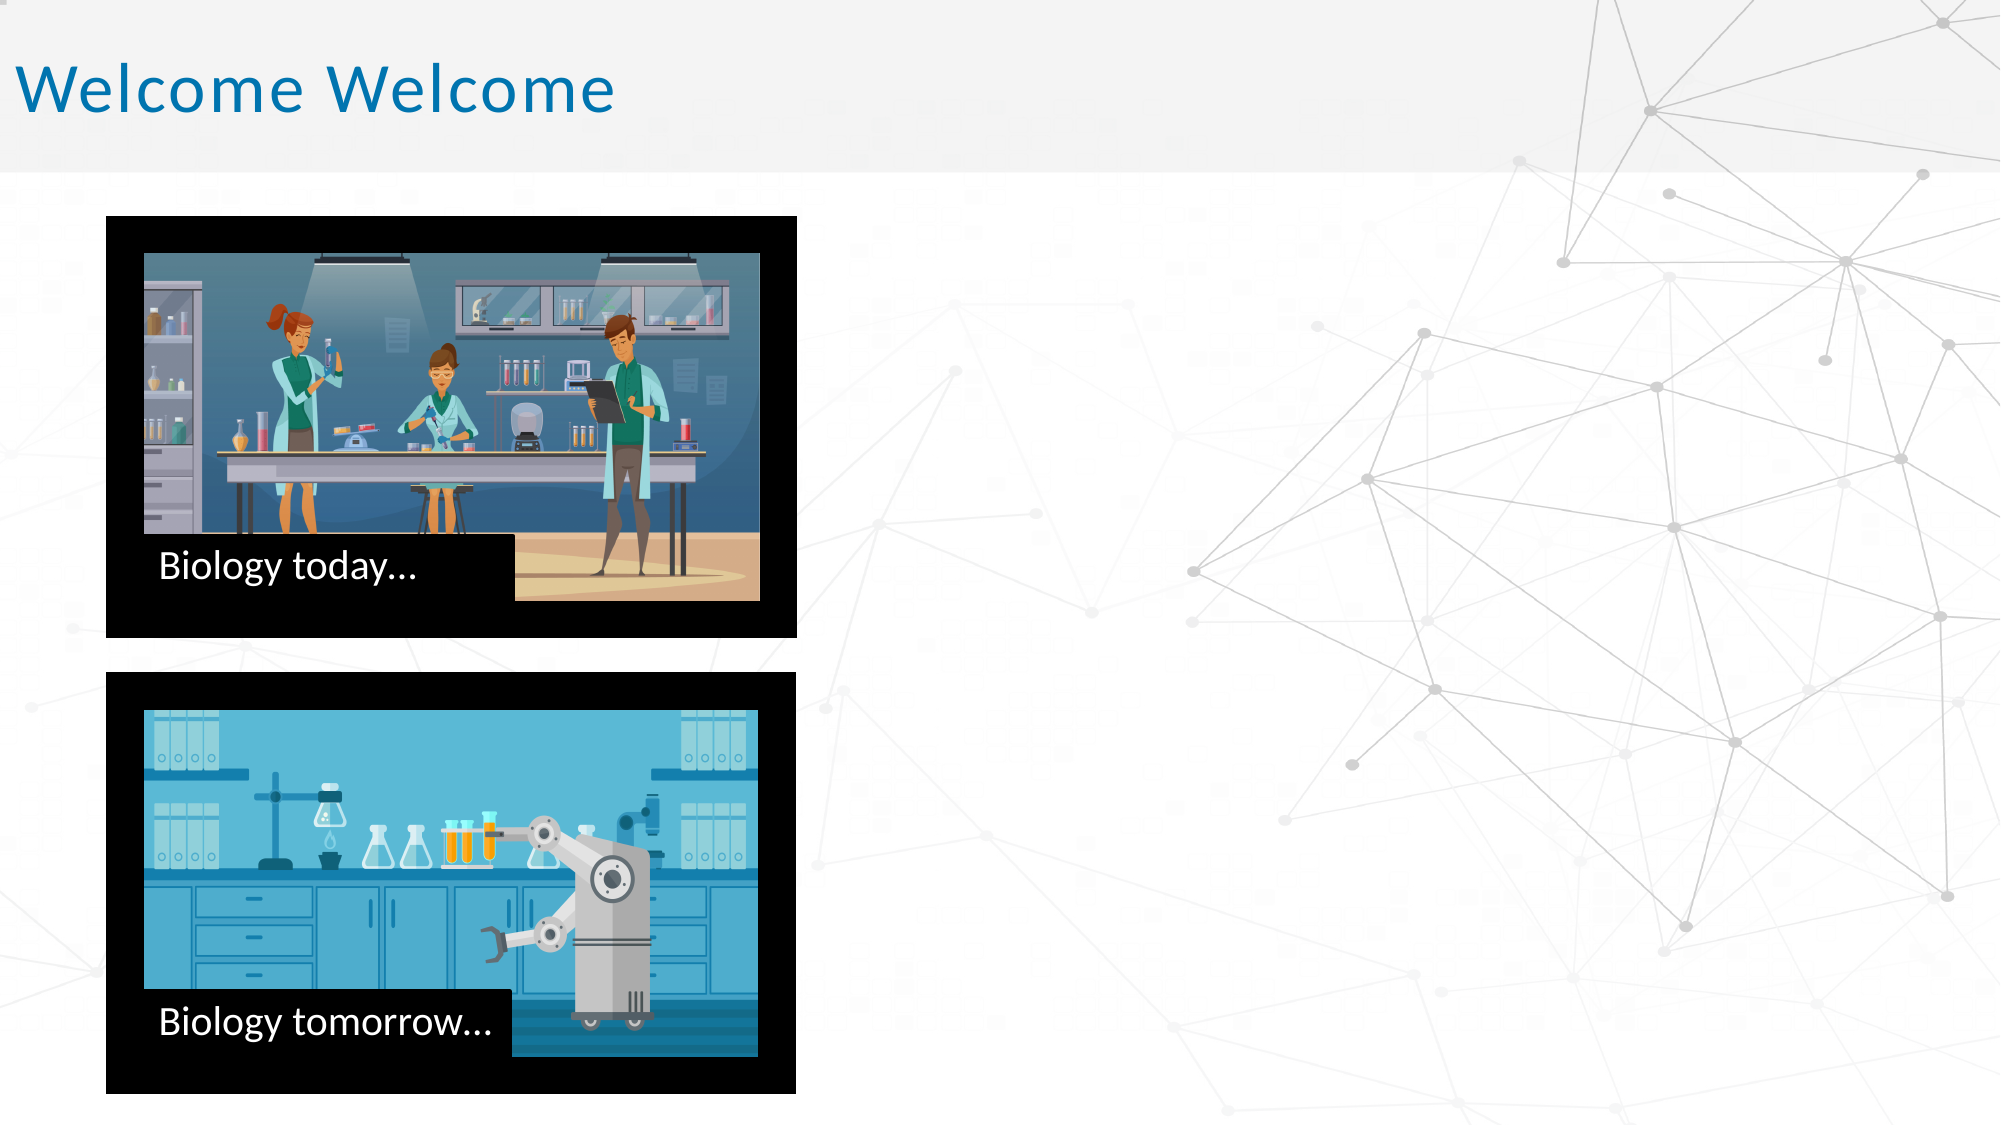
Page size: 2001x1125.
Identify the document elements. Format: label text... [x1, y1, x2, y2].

picture [143, 252, 760, 601]
picture [143, 709, 759, 1057]
title Welcome Welcome [0, 0, 2000, 179]
